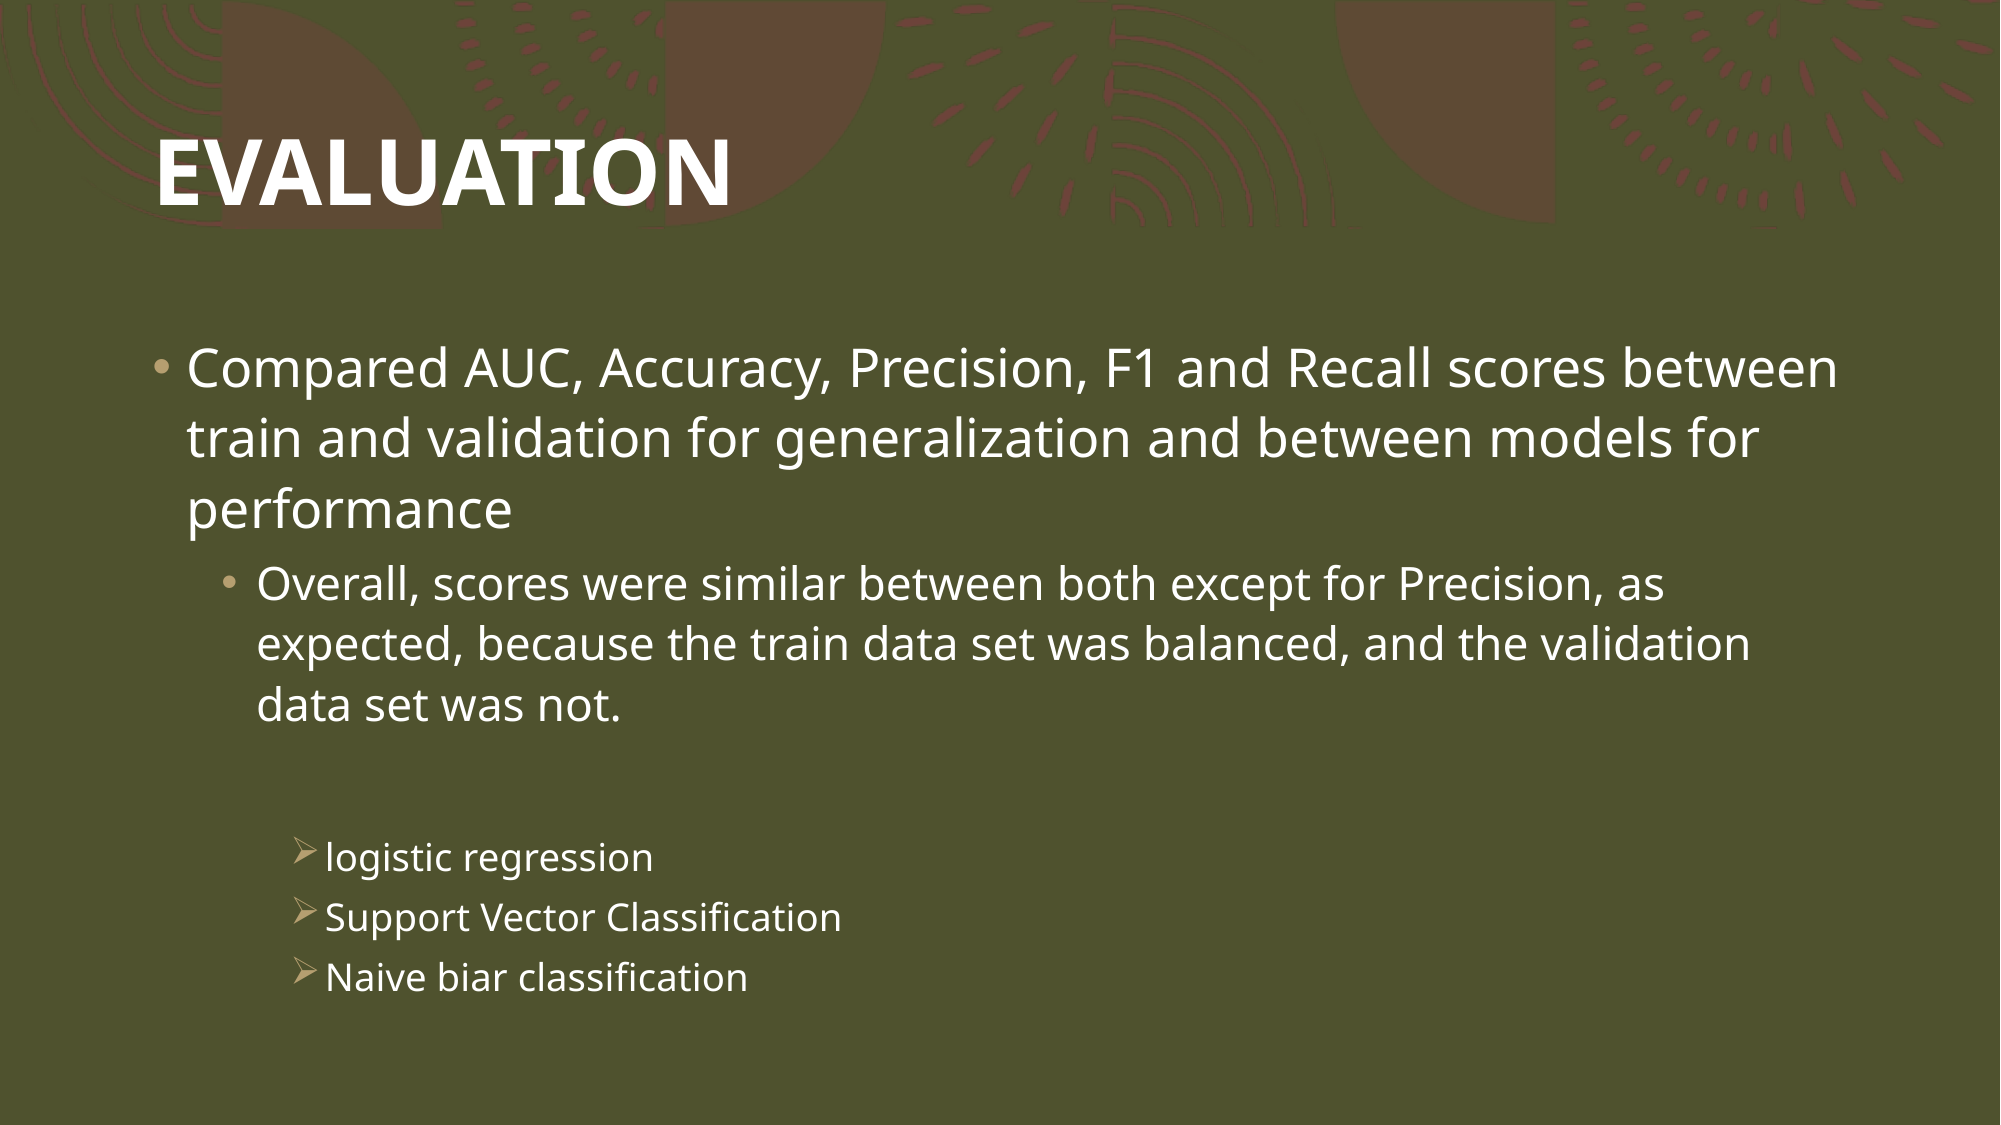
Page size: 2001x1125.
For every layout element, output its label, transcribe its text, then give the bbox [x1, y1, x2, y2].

title EVALUATION [137, 60, 1863, 278]
list Compared AUC, Accuracy, Precision, F1 and Recall scores between train and validation for generalization and between models for performance Overall, scores were similar between both except for Precision, as expected, because the train data set was balanced, and the validation data set was not. logistic regression Support Vector Classification Naive biar classification [137, 319, 1863, 1009]
